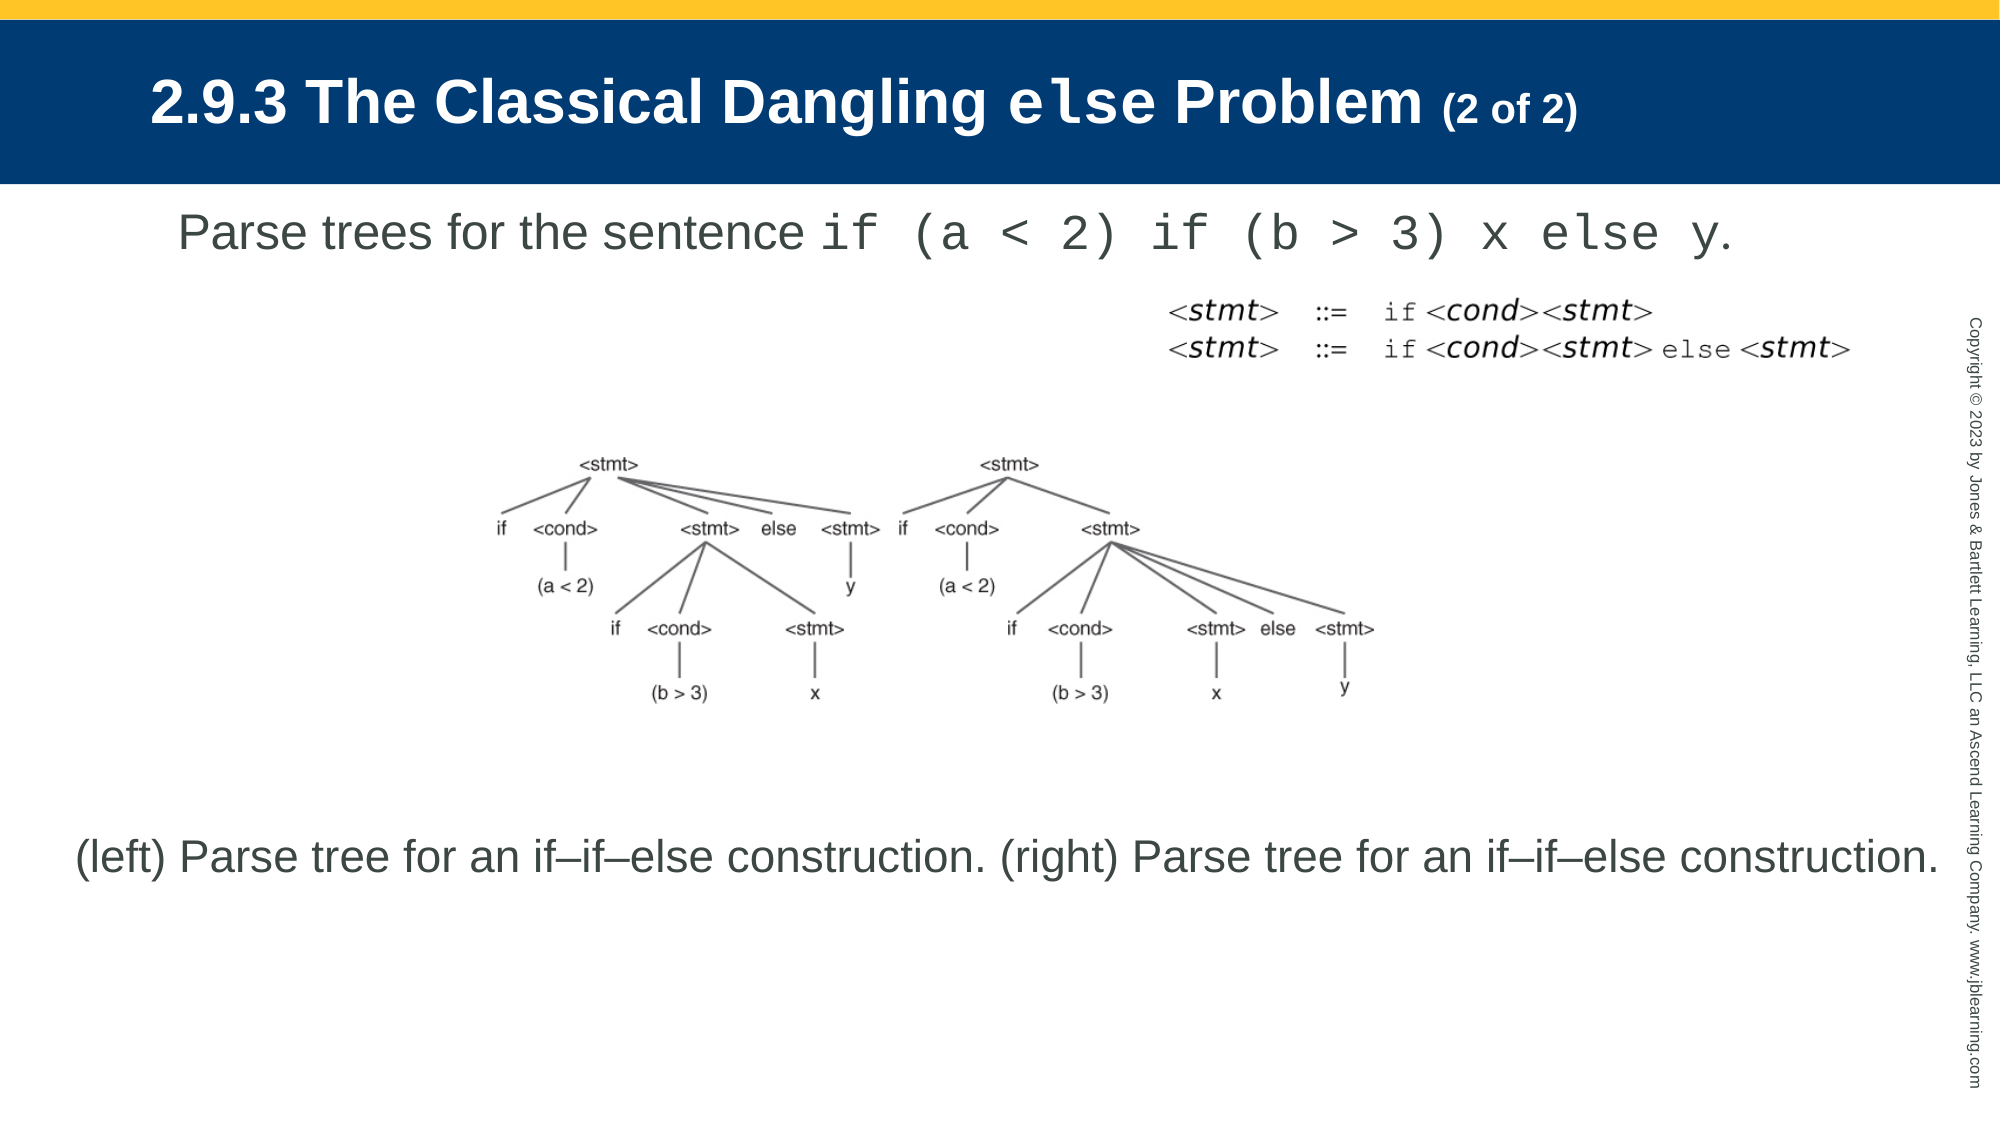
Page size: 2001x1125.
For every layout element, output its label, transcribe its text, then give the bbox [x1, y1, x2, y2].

text_box (left) Parse tree for an if–if–else construction. (right) Parse tree for an if–if–else construction. [8, 819, 2000, 890]
picture [1168, 296, 1852, 360]
title 2.9.3 The Classical Dangling else Problem (2 of 2) [0, 19, 2000, 185]
picture [497, 457, 1374, 704]
text_box Parse trees for the sentence if (a < 2) if (b > 3) x else y. [0, 191, 1955, 327]
